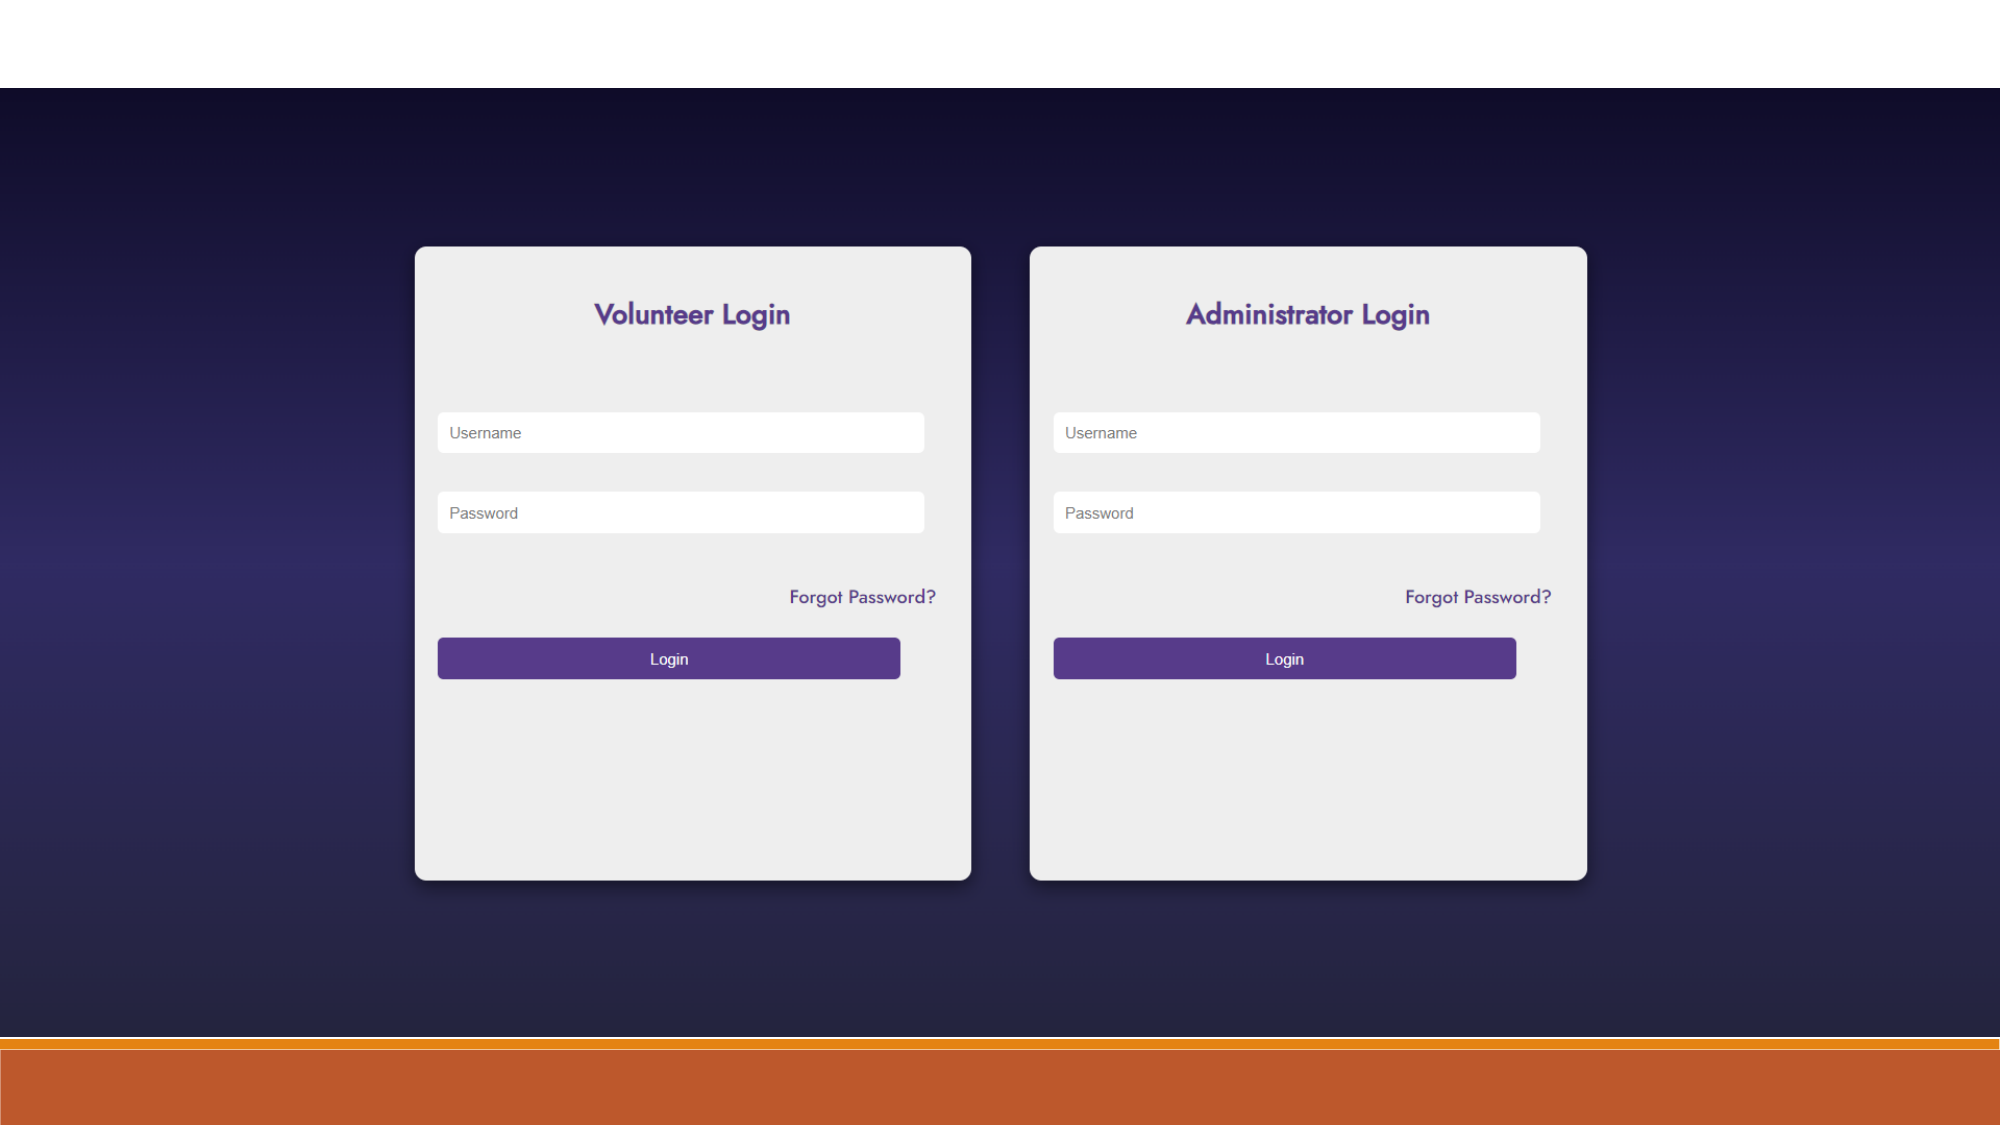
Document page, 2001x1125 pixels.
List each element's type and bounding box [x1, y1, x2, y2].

picture [0, 87, 2000, 1038]
